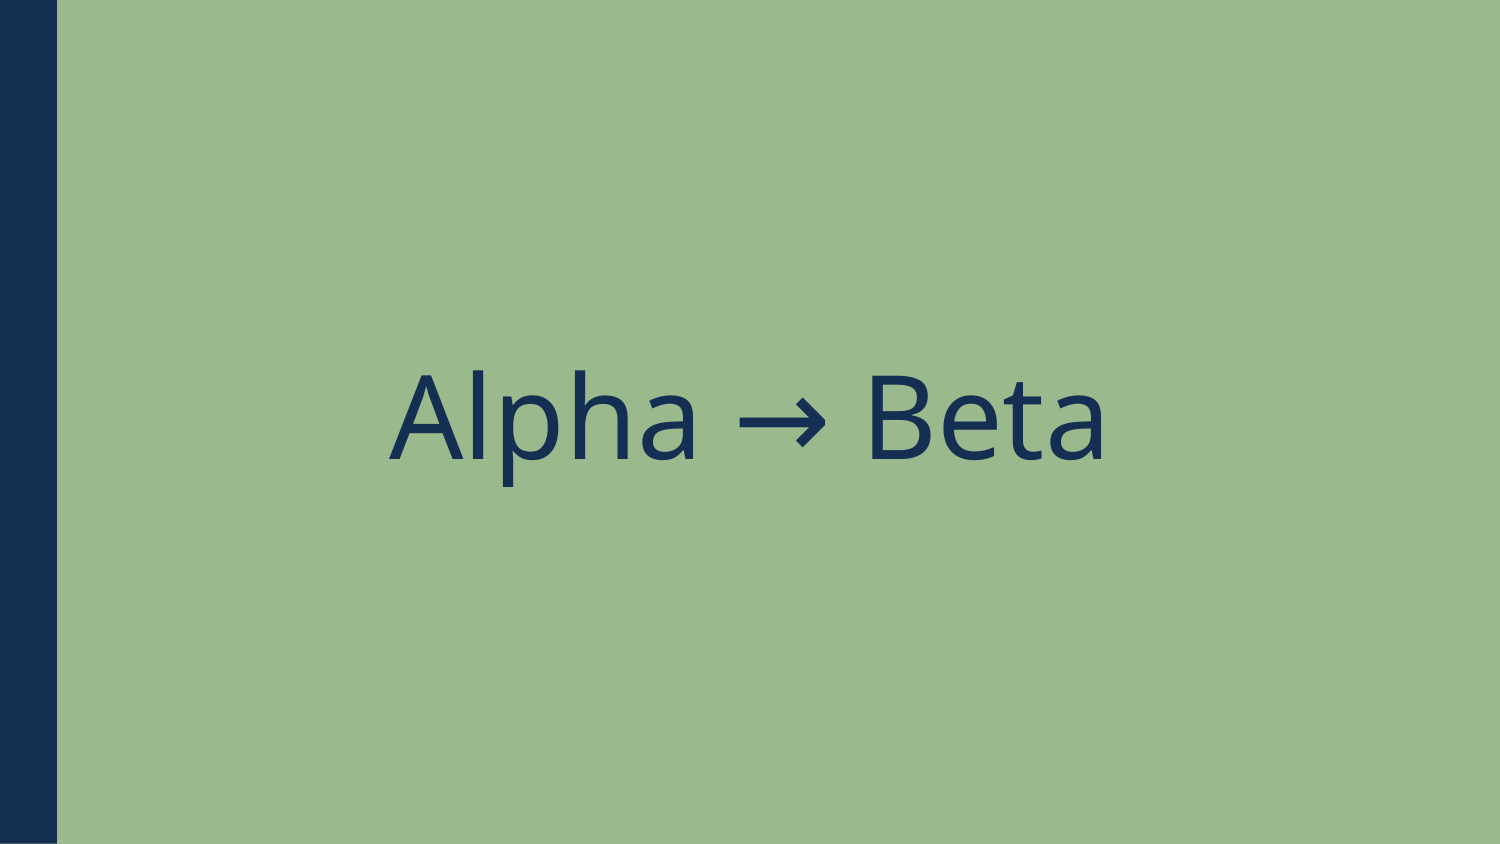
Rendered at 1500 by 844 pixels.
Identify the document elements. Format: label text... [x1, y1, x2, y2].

subtitle Alpha → Beta [114, 212, 1386, 632]
